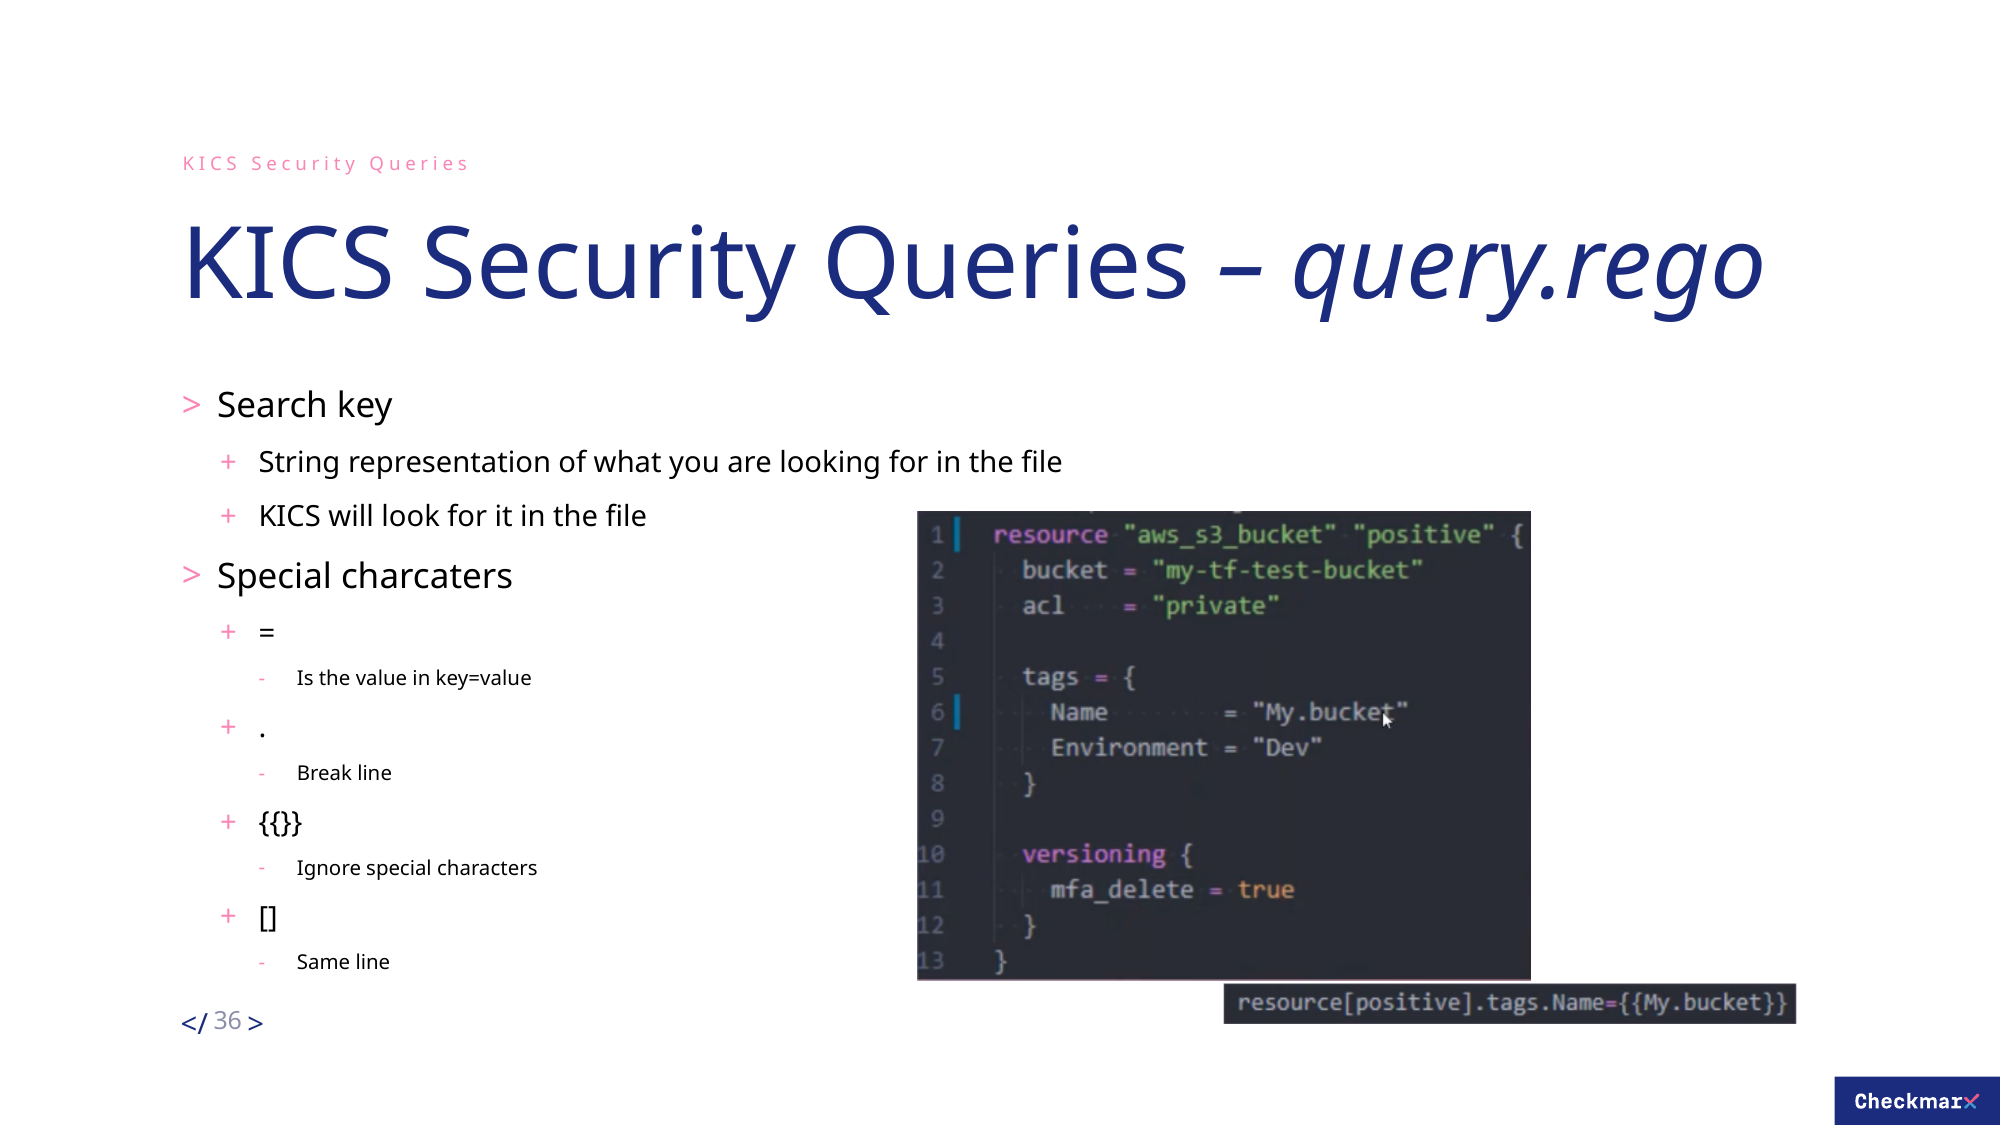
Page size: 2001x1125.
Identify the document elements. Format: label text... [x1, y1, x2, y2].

picture [1223, 983, 1797, 1024]
title KICS Security Queries – query.rego [181, 225, 1805, 307]
list Search key String representation of what you are looking for in the file KICS will look for it in the file Special charcaters = Is the value in key=value . Break line {{}} Ignore special characters [] Same line [181, 372, 1805, 977]
slide_number 36 [194, 1011, 262, 1033]
picture [917, 511, 1531, 981]
list KICS Security Queries [182, 154, 951, 175]
